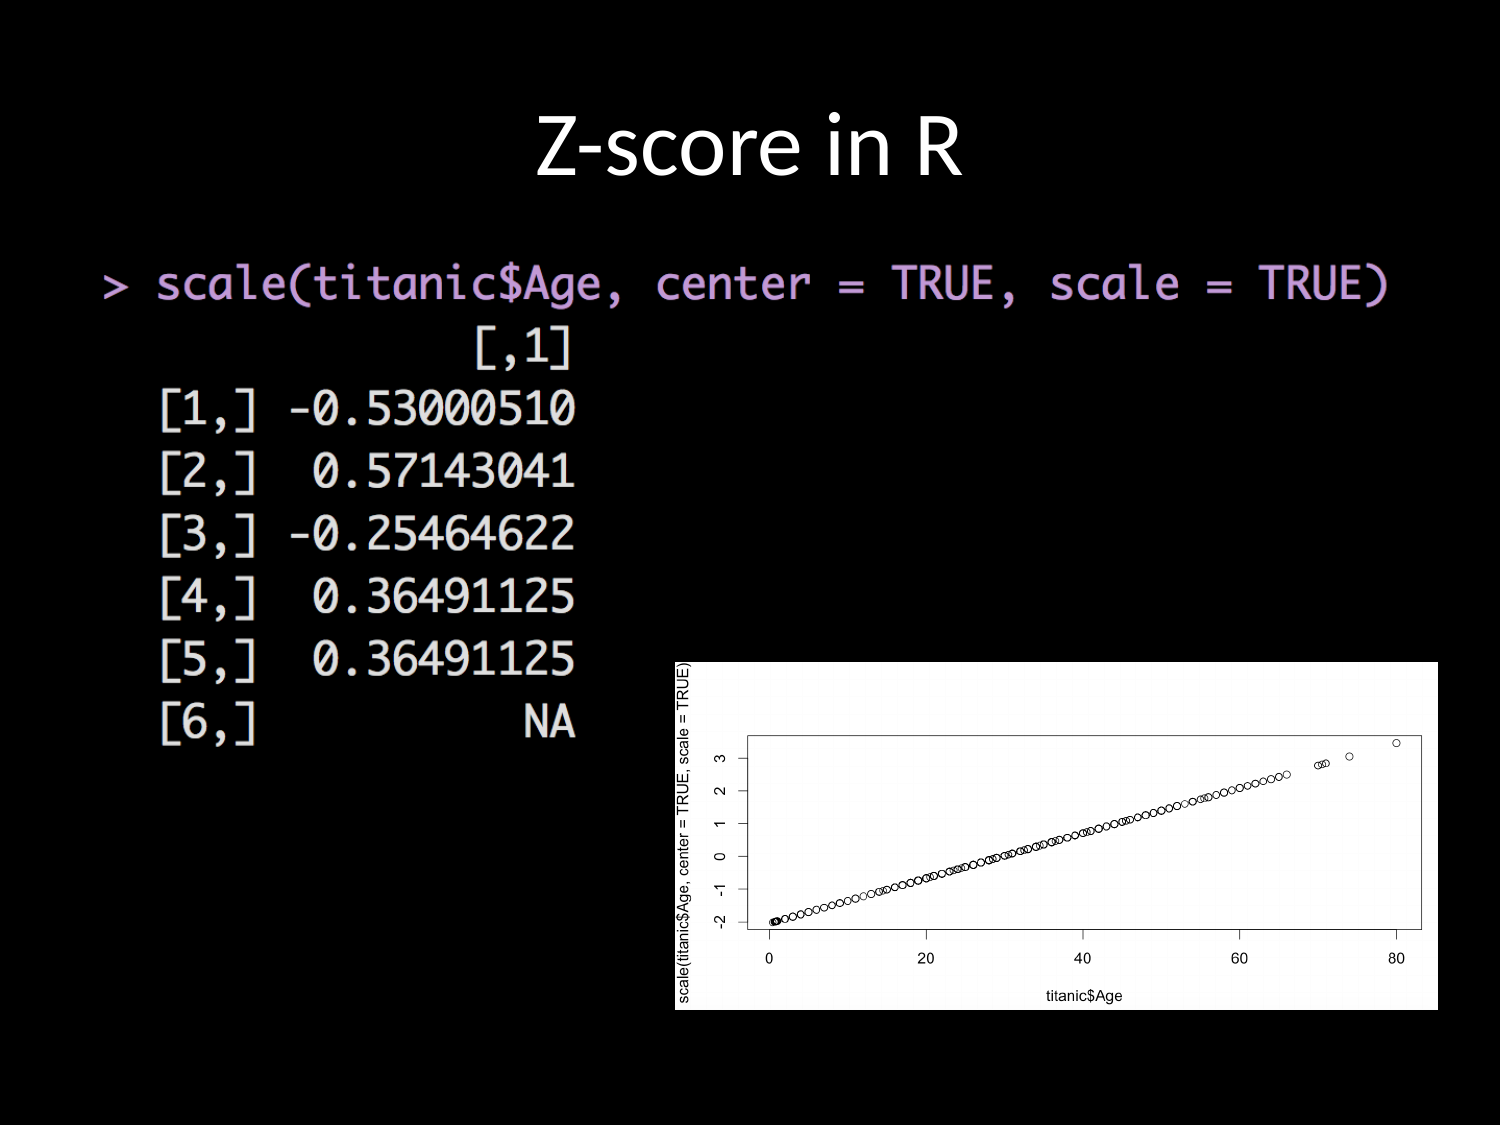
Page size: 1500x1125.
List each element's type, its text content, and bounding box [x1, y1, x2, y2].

picture [99, 249, 1438, 1010]
title Z-score in R [75, 45, 1425, 233]
